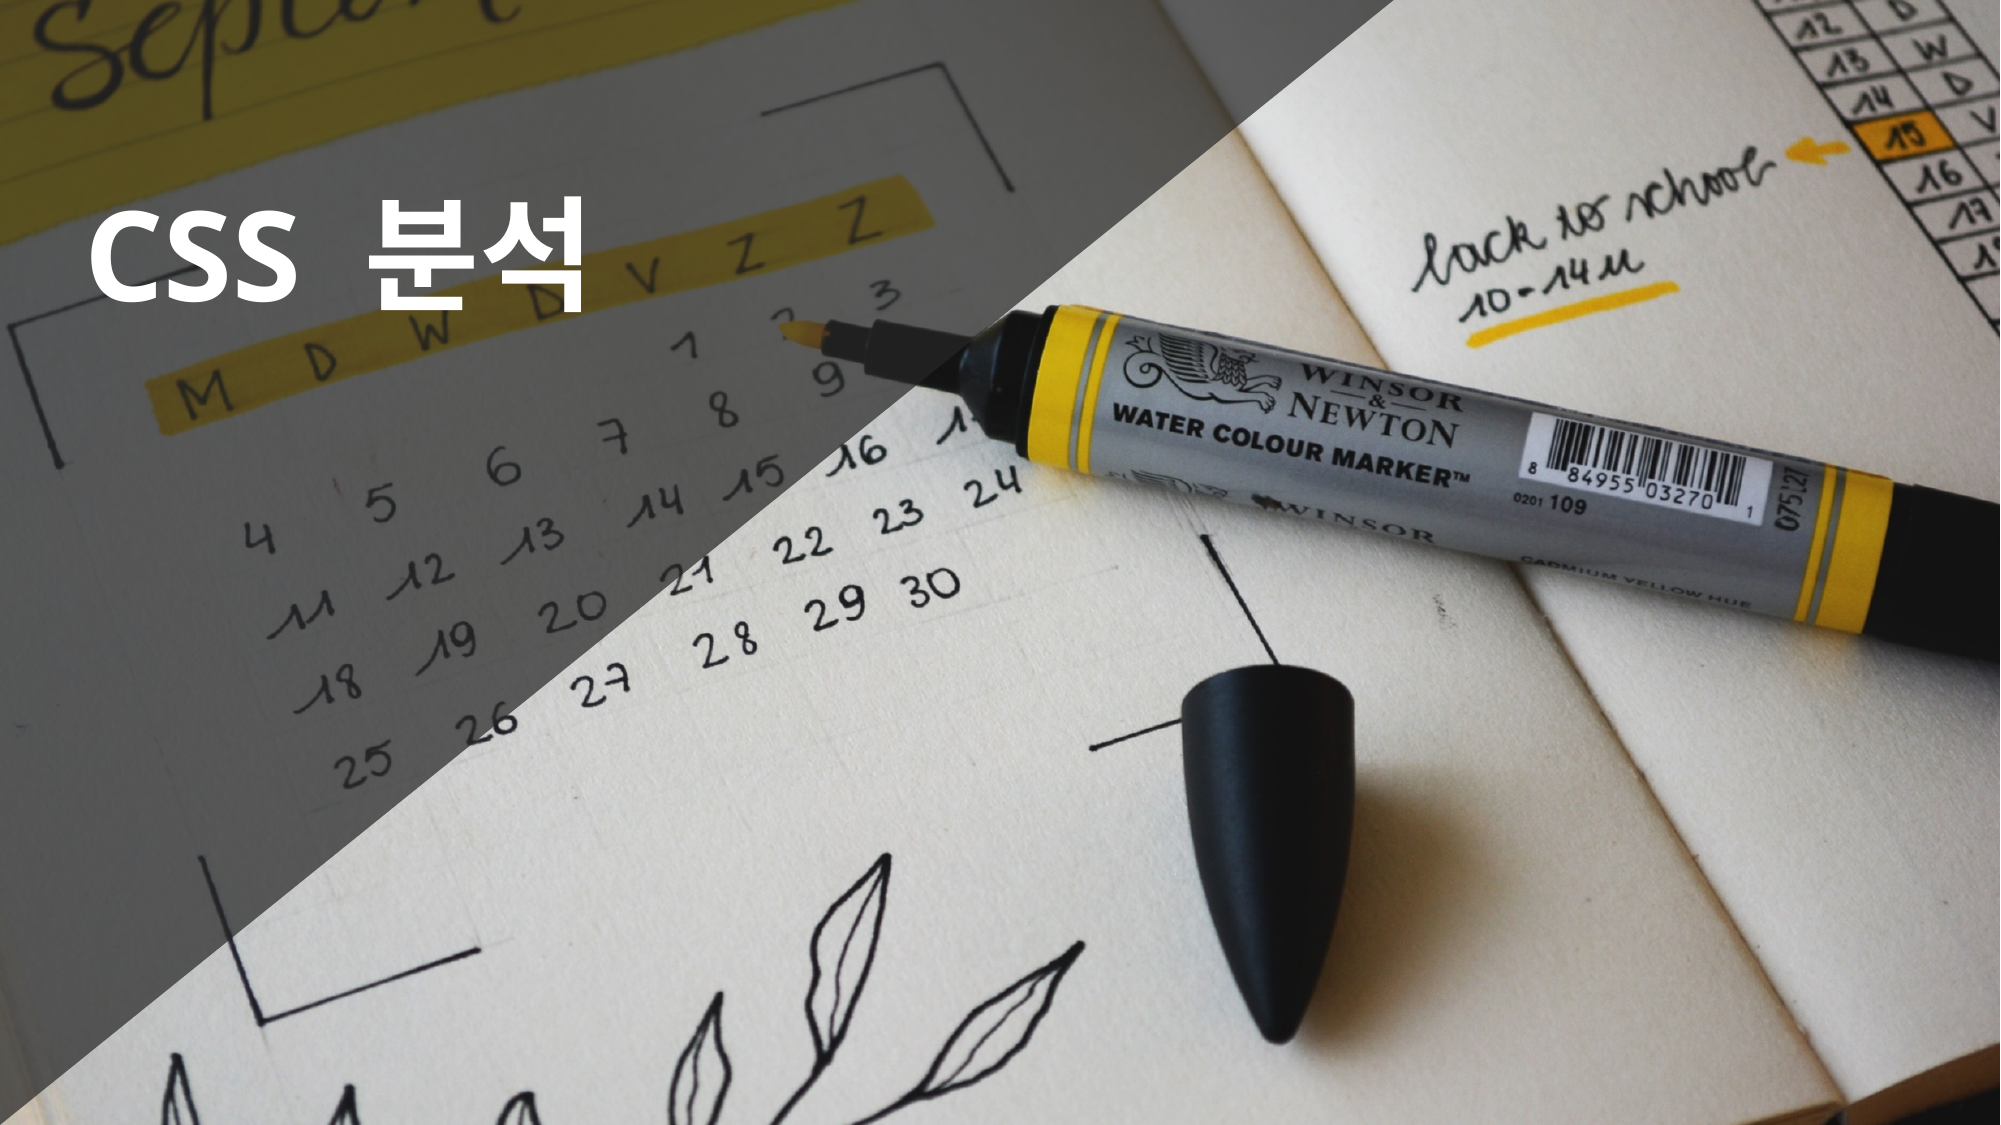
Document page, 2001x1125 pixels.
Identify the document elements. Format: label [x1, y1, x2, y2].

picture [1394, 0, 2000, 1125]
text_box [0, 0, 1394, 1125]
